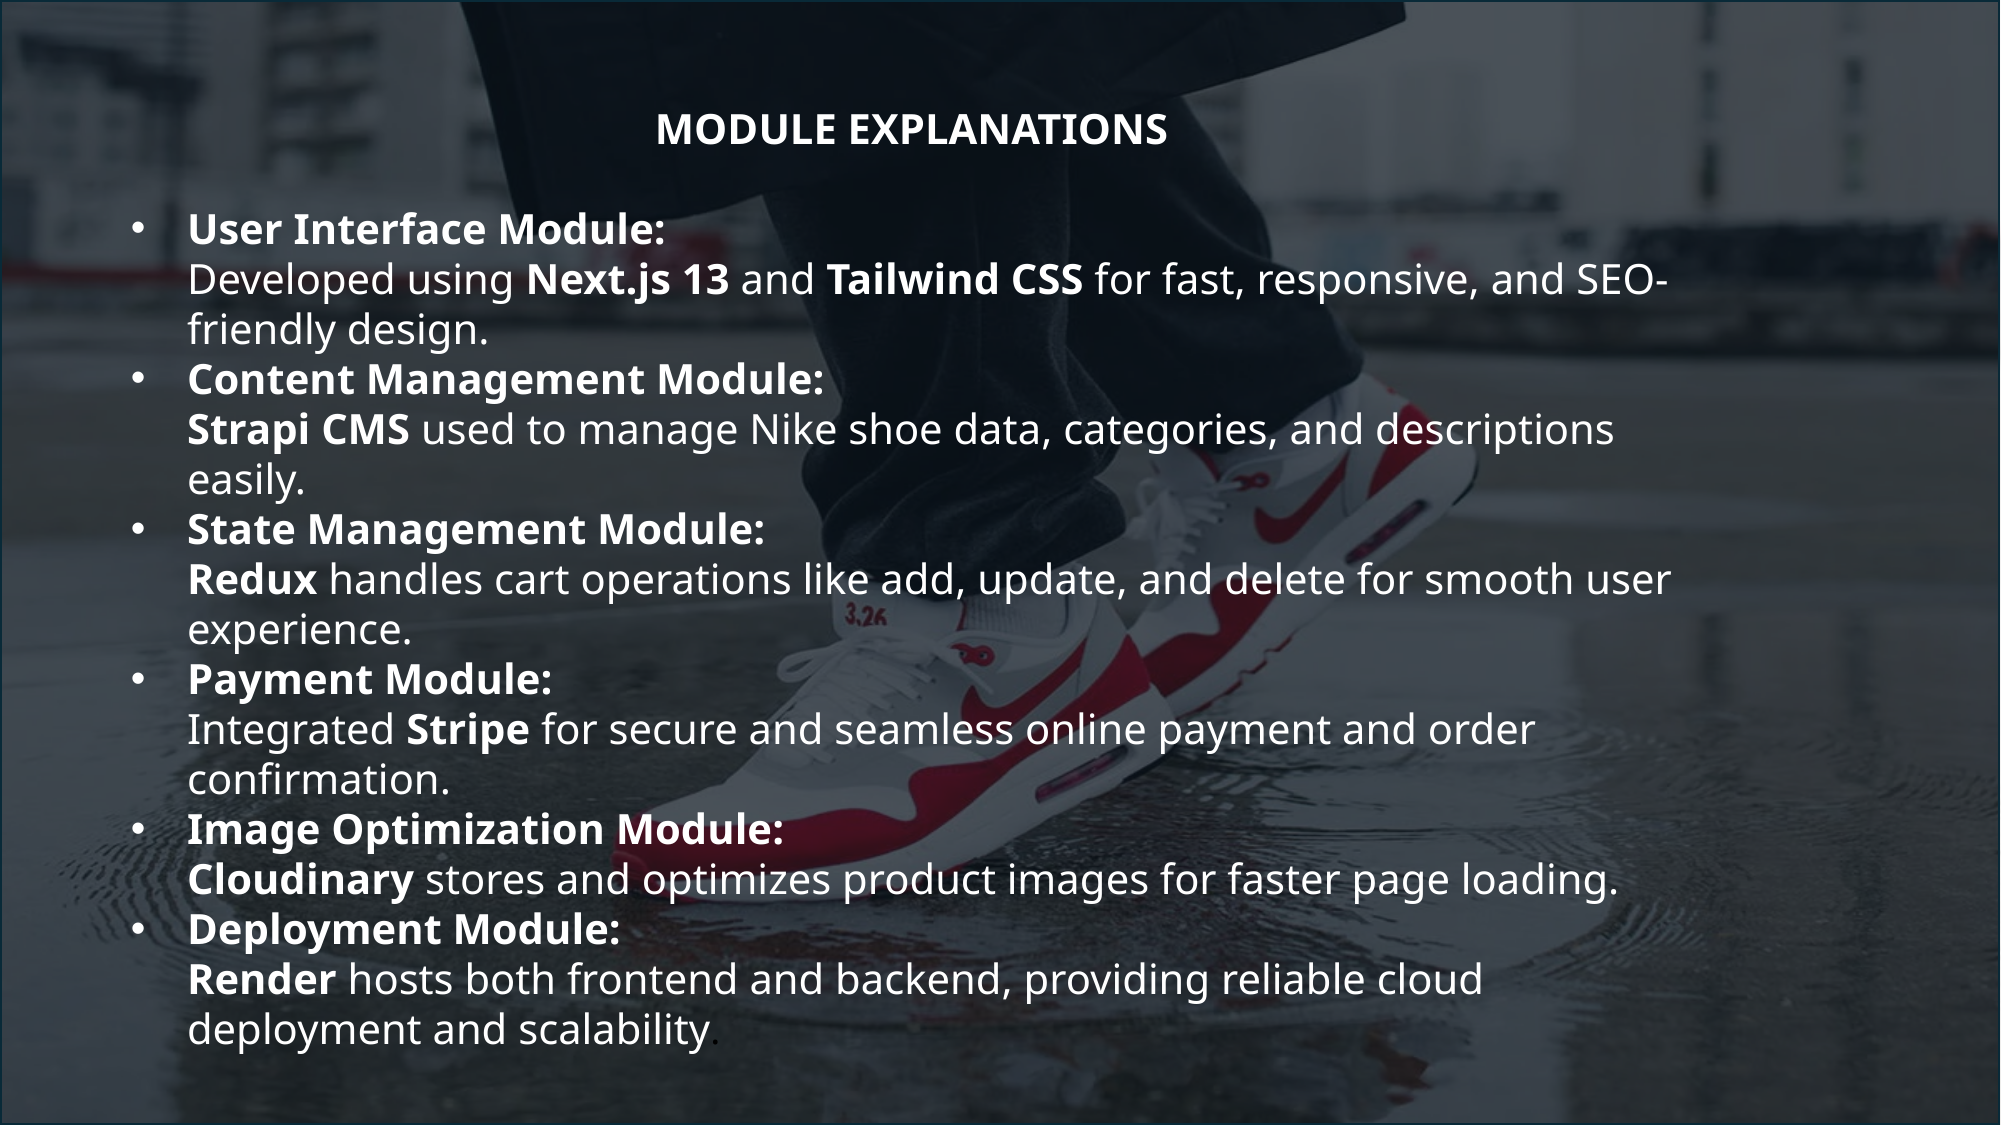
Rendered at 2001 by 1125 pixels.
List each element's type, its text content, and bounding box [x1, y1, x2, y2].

text_box MODULE EXPLANATIONS User Interface Module: Developed using Next.js 13 and Tailwind CSS for fast, responsive, and SEO-friendly design. Content Management Module: Strapi CMS used to manage Nike shoe data, categories, and descriptions easily. State Management Module: Redux handles cart operations like add, update, and delete for smooth user experience. Payment Module: Integrated Stripe for secure and seamless online payment and order confirmation. Image Optimization Module: Cloudinary stores and optimizes product images for faster page loading. Deployment Module: Render hosts both frontend and backend, providing reliable cloud deployment and scalability. [116, 95, 1718, 1106]
text_box [0, 0, 2000, 1125]
